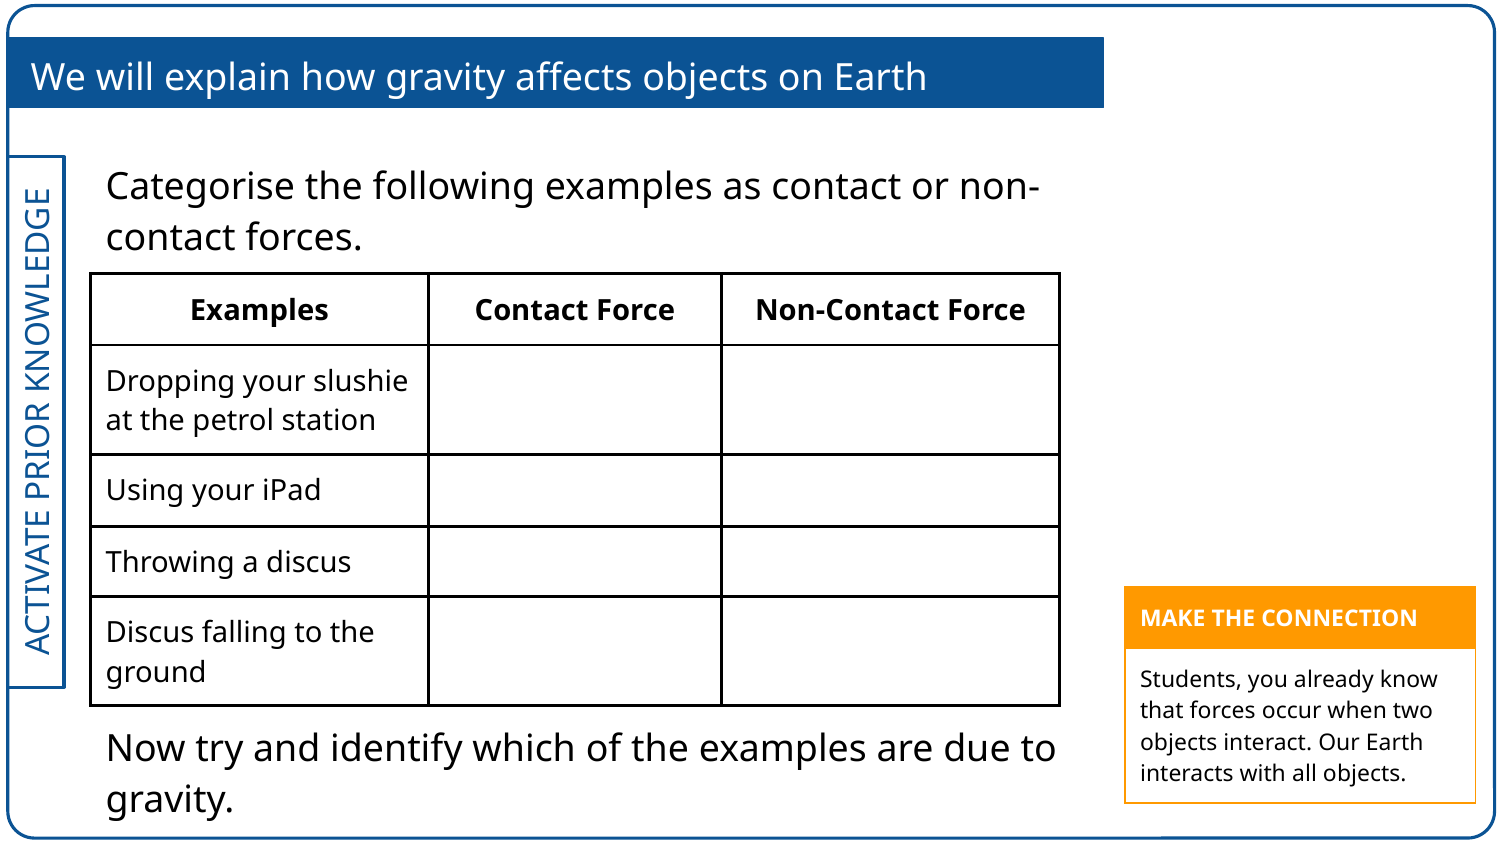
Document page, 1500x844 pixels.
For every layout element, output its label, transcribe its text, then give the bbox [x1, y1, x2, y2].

table_header Examples [92, 275, 427, 344]
table_cell [430, 528, 720, 595]
table_cell [723, 346, 1058, 453]
table_cell Throwing a discus [92, 528, 427, 595]
table_header Contact Force [430, 275, 720, 344]
table_cell Discus falling to the ground [92, 598, 427, 704]
table_cell [723, 528, 1058, 595]
table_cell [723, 456, 1058, 525]
table_cell Students, you already know that forces occur when two objects interact. Our Earth interacts with all objects. [1126, 649, 1475, 802]
list Categorise the following examples as contact or non-contact forces. Now try and identify which of the examples are due to gravity. [90, 139, 1104, 807]
table_cell [430, 346, 720, 453]
subtitle We will explain how gravity affects objects on Earth [15, 43, 1097, 101]
table_header MAKE THE CONNECTION [1126, 588, 1475, 647]
table_header Non-Contact Force [723, 275, 1058, 344]
table_cell [430, 598, 720, 704]
table_cell Dropping your slushie at the petrol station [92, 346, 427, 453]
table_cell [430, 456, 720, 525]
table_cell Using your iPad [92, 456, 427, 525]
table_cell [723, 598, 1058, 704]
